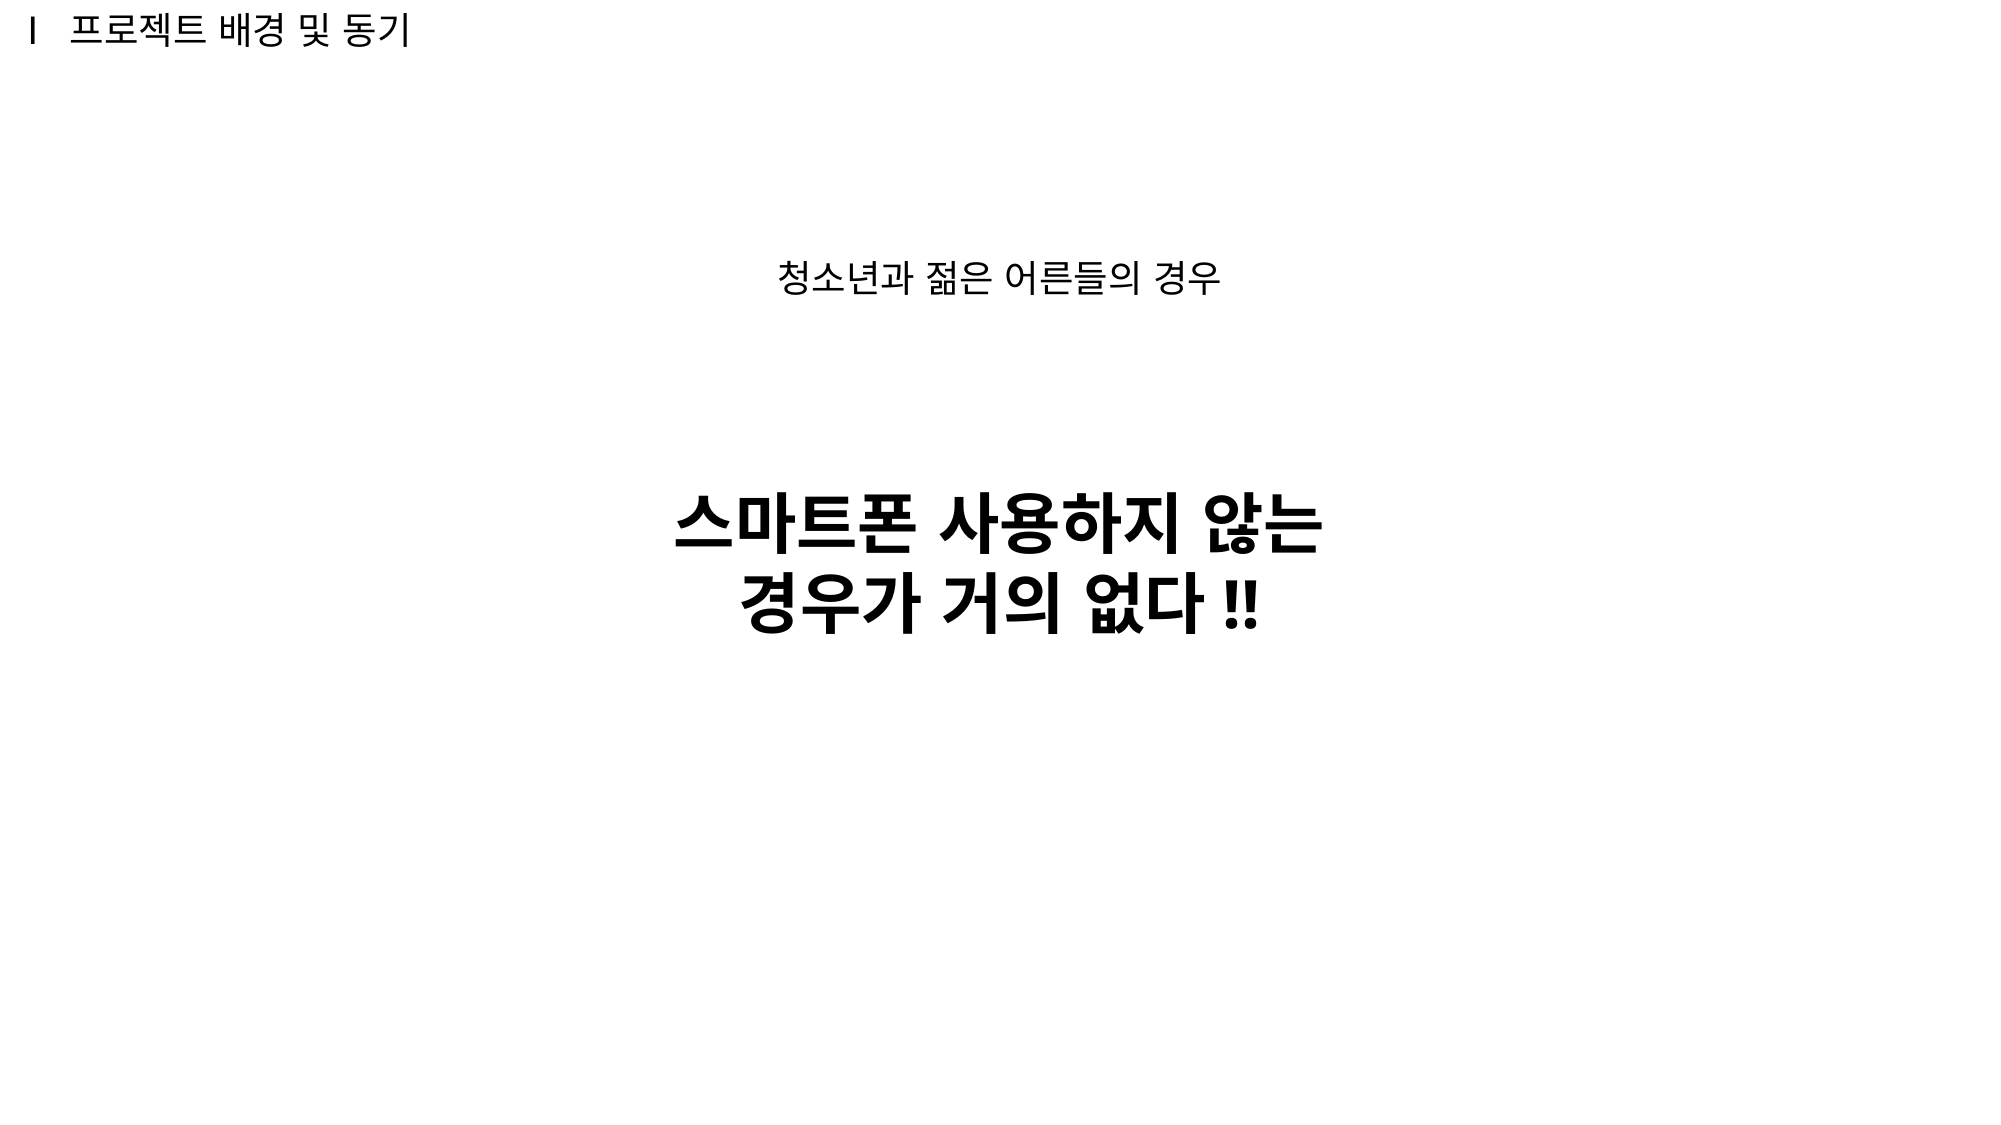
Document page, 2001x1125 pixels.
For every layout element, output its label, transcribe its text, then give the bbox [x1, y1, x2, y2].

text_box Ⅰ 프로젝트 배경 및 동기 [0, 0, 461, 60]
text_box 청소년과 젊은 어른들의 경우 [604, 247, 1396, 308]
text_box 스마트폰 사용하지 않는 경우가 거의 없다!! [604, 474, 1396, 649]
